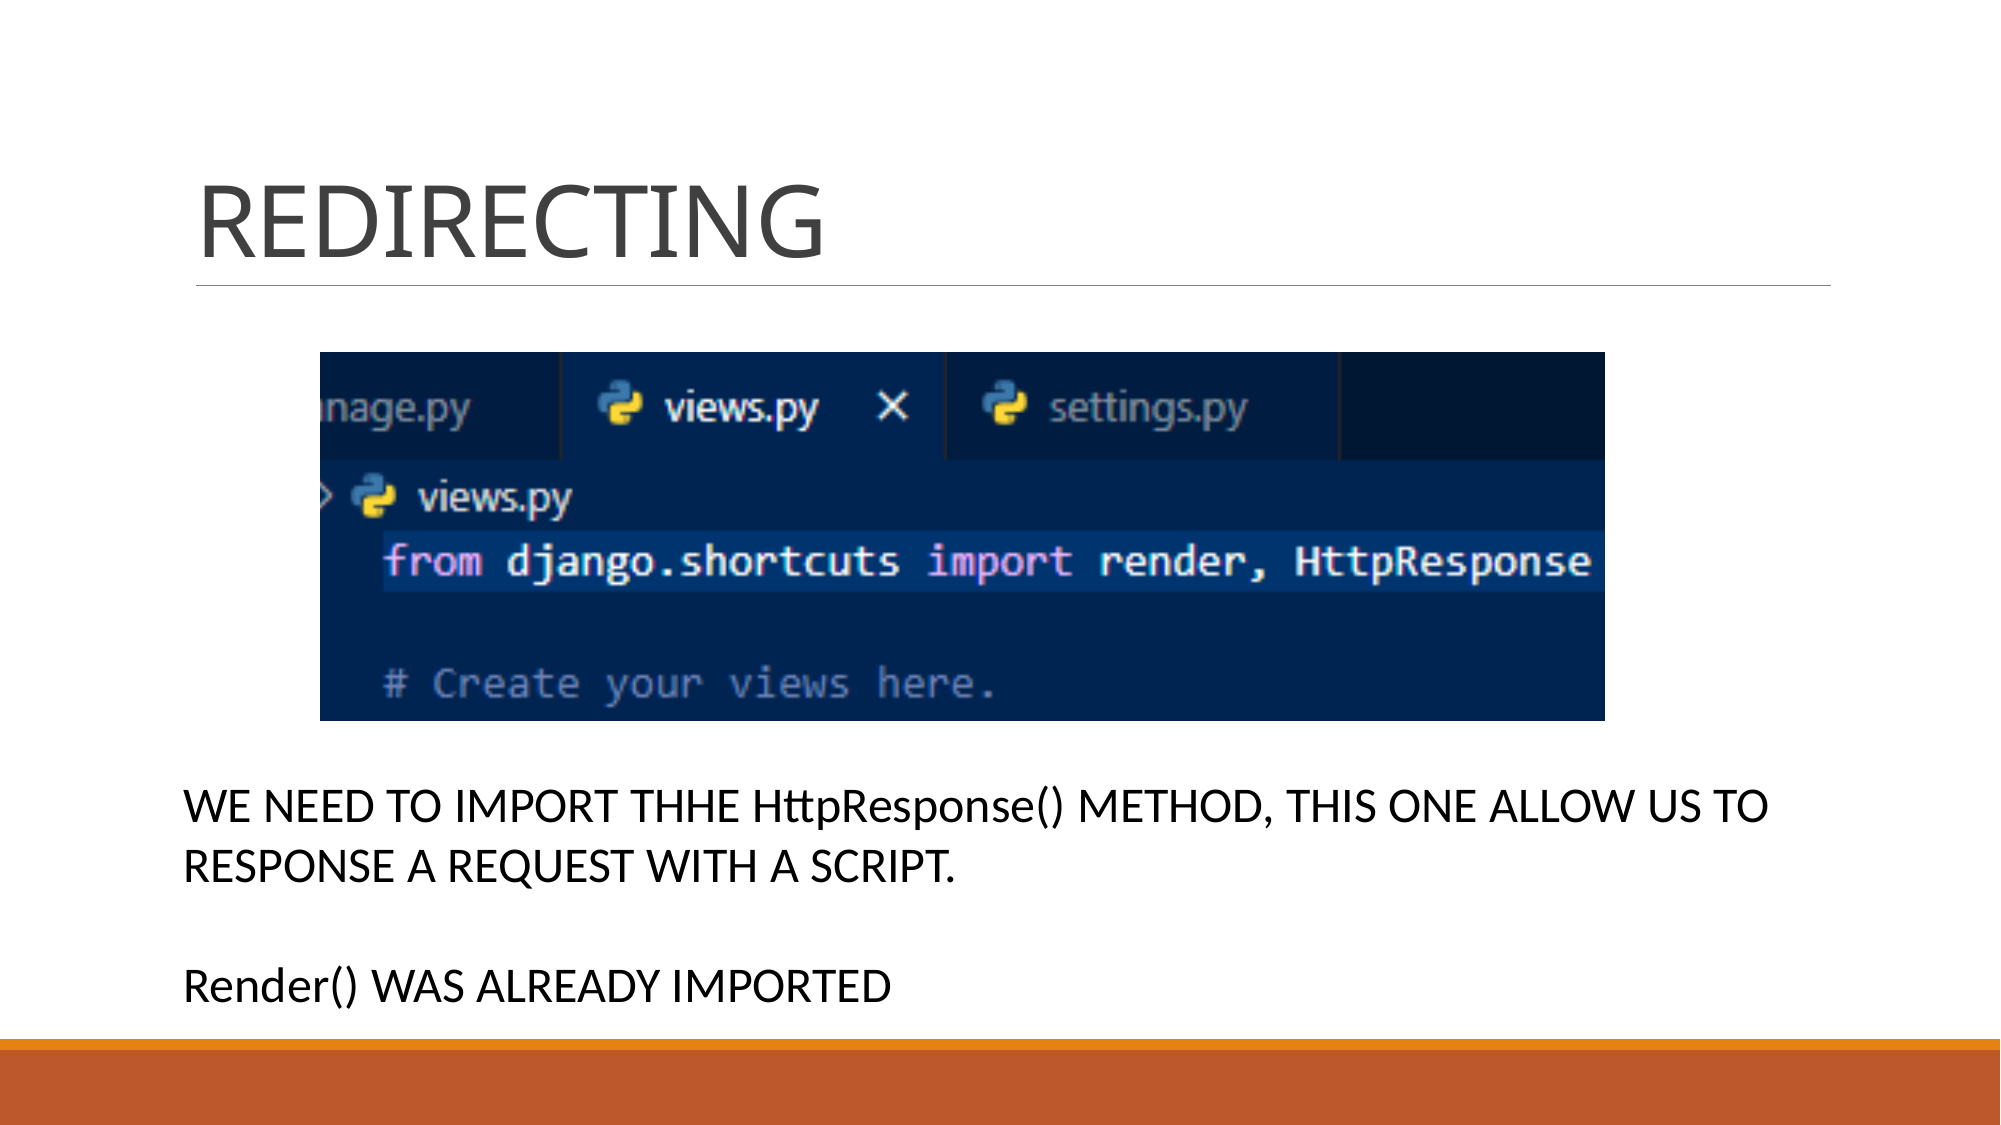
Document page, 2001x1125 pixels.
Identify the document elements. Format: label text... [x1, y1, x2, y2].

title REDIRECTING [180, 47, 1830, 285]
text_box WE NEED TO IMPORT THHE HttpResponse() METHOD, THIS ONE ALLOW US TO RESPONSE A REQUEST WITH A SCRIPT. Render() WAS ALREADY IMPORTED [168, 764, 1830, 1020]
picture [320, 351, 1606, 721]
